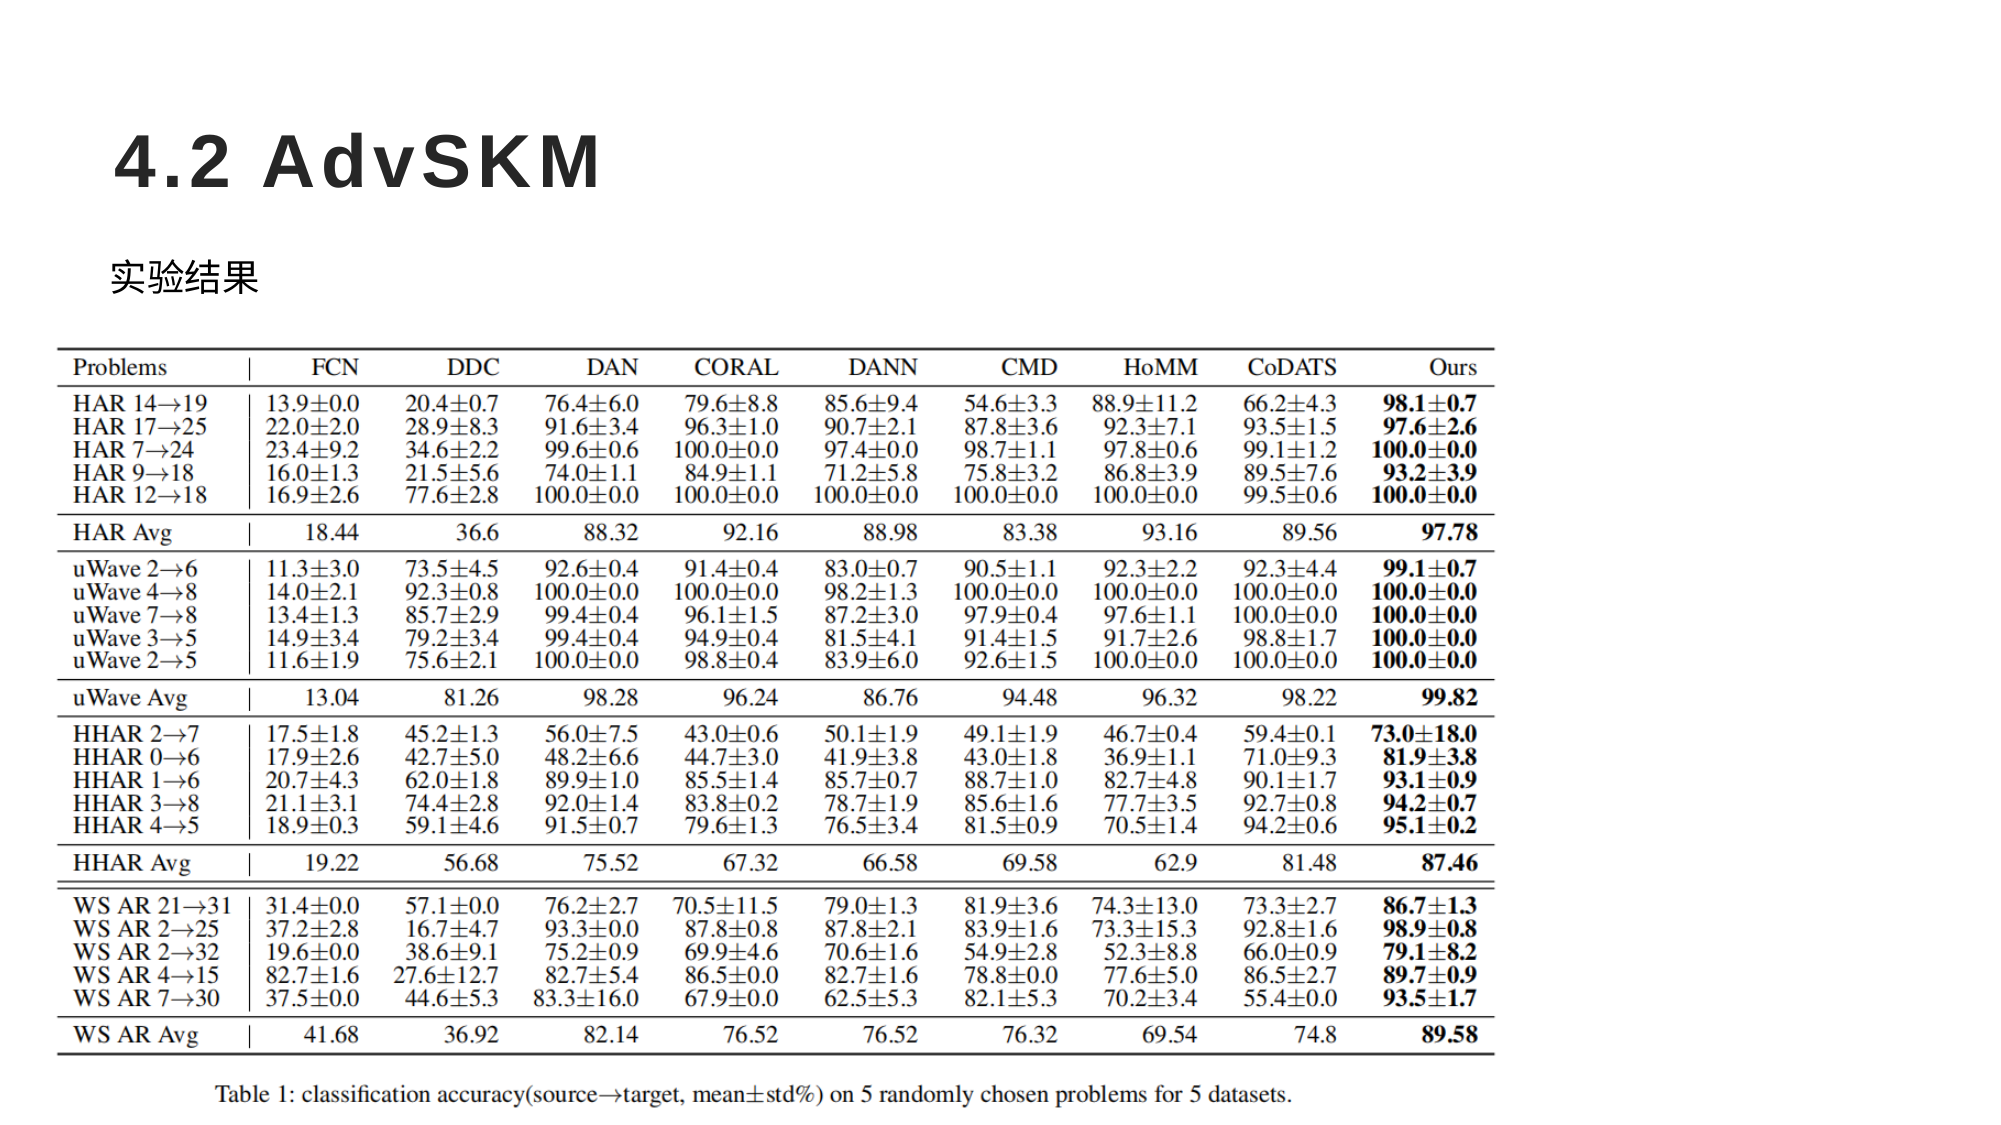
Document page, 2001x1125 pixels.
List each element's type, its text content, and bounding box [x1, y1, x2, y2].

title 4.2 AdvSKM [99, 99, 1900, 216]
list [40, 331, 1502, 1113]
text_box 实验结果 [94, 246, 762, 306]
